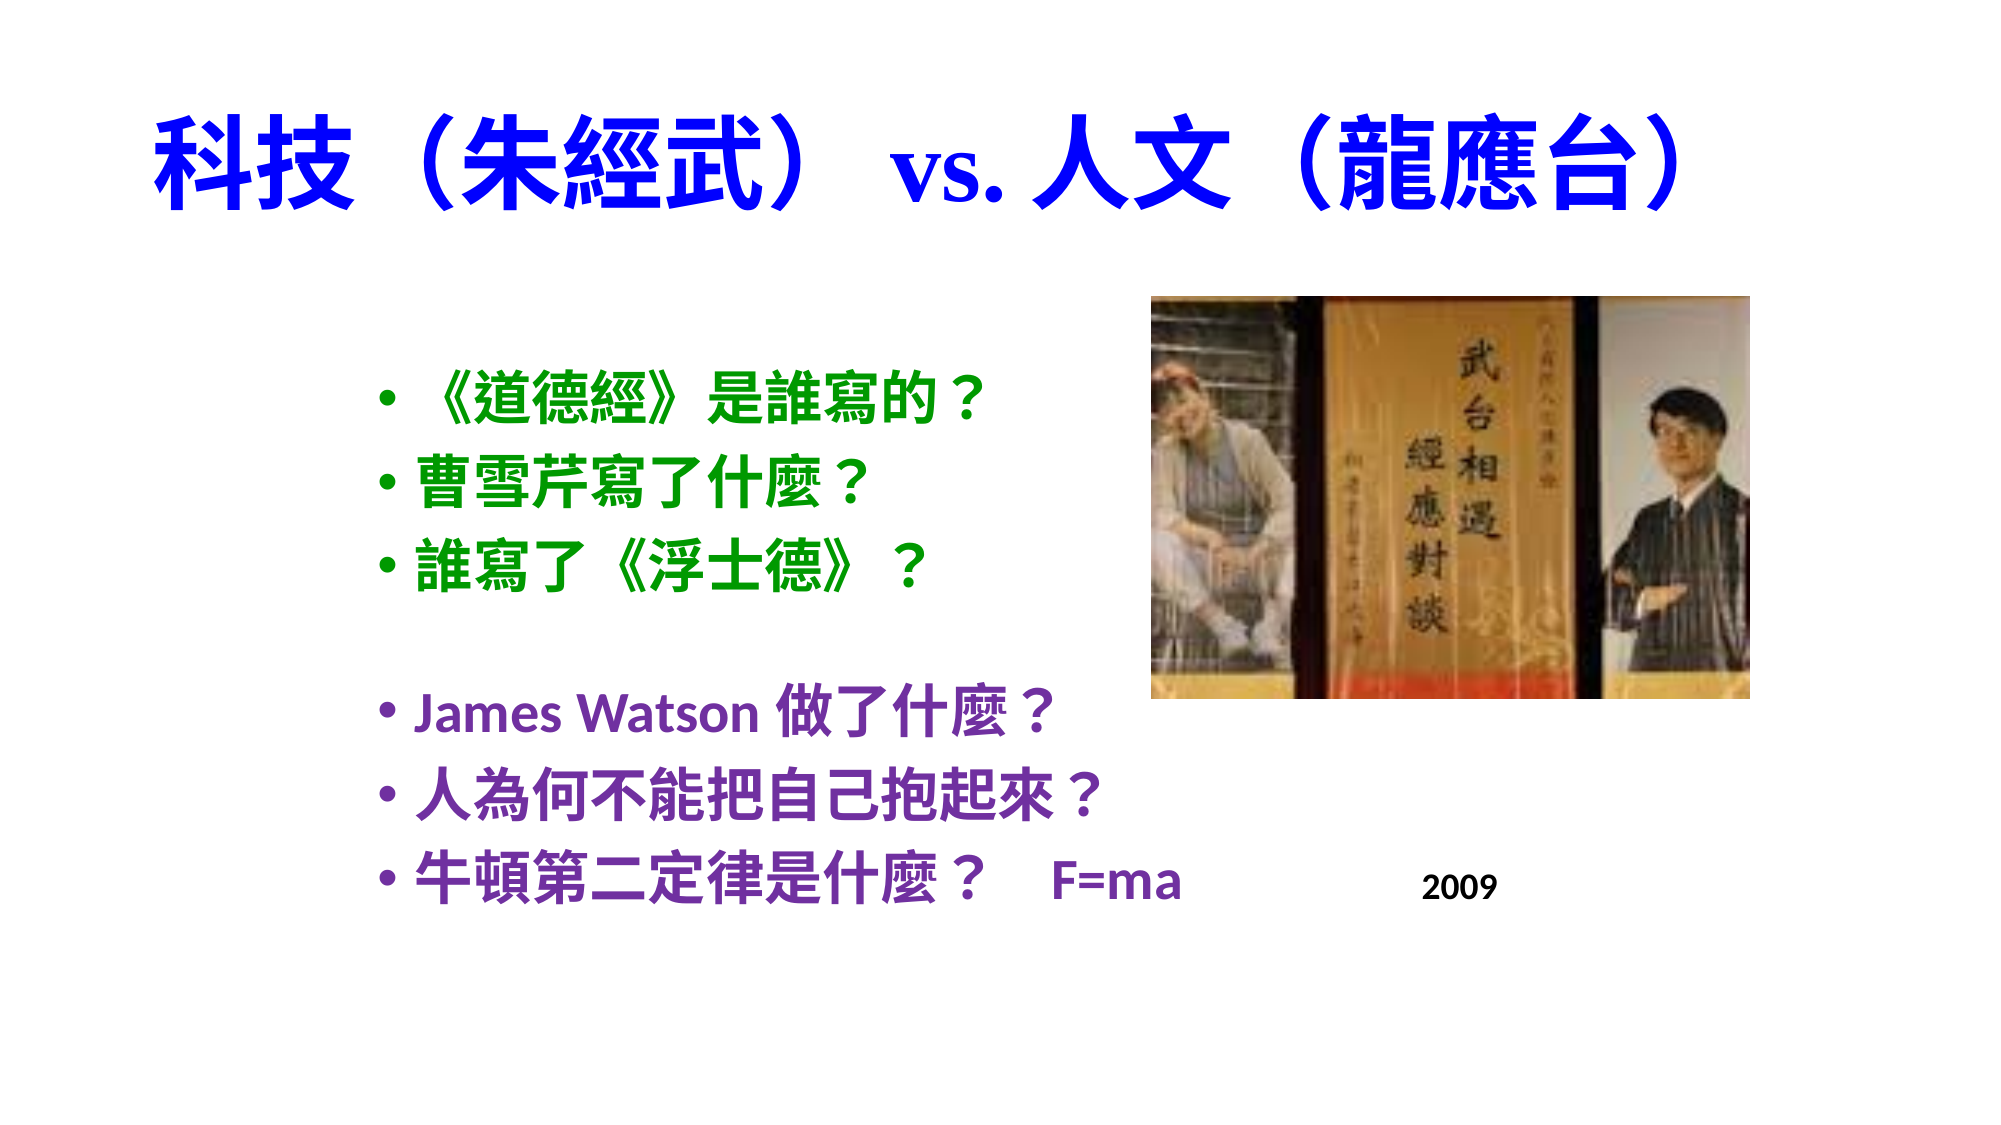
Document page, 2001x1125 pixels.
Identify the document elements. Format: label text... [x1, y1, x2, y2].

title 科技（朱經武）vs.人文（龍應台） [137, 59, 1863, 278]
picture [1151, 296, 1750, 699]
list 《道德經》是誰寫的？ 曹雪芹寫了什麼？ 誰寫了《浮士德》？ James Watson做了什麼？ 人為何不能把自己抱起來？ 牛頓第二定律是什麼？ F=ma 2009 [362, 361, 1638, 1000]
